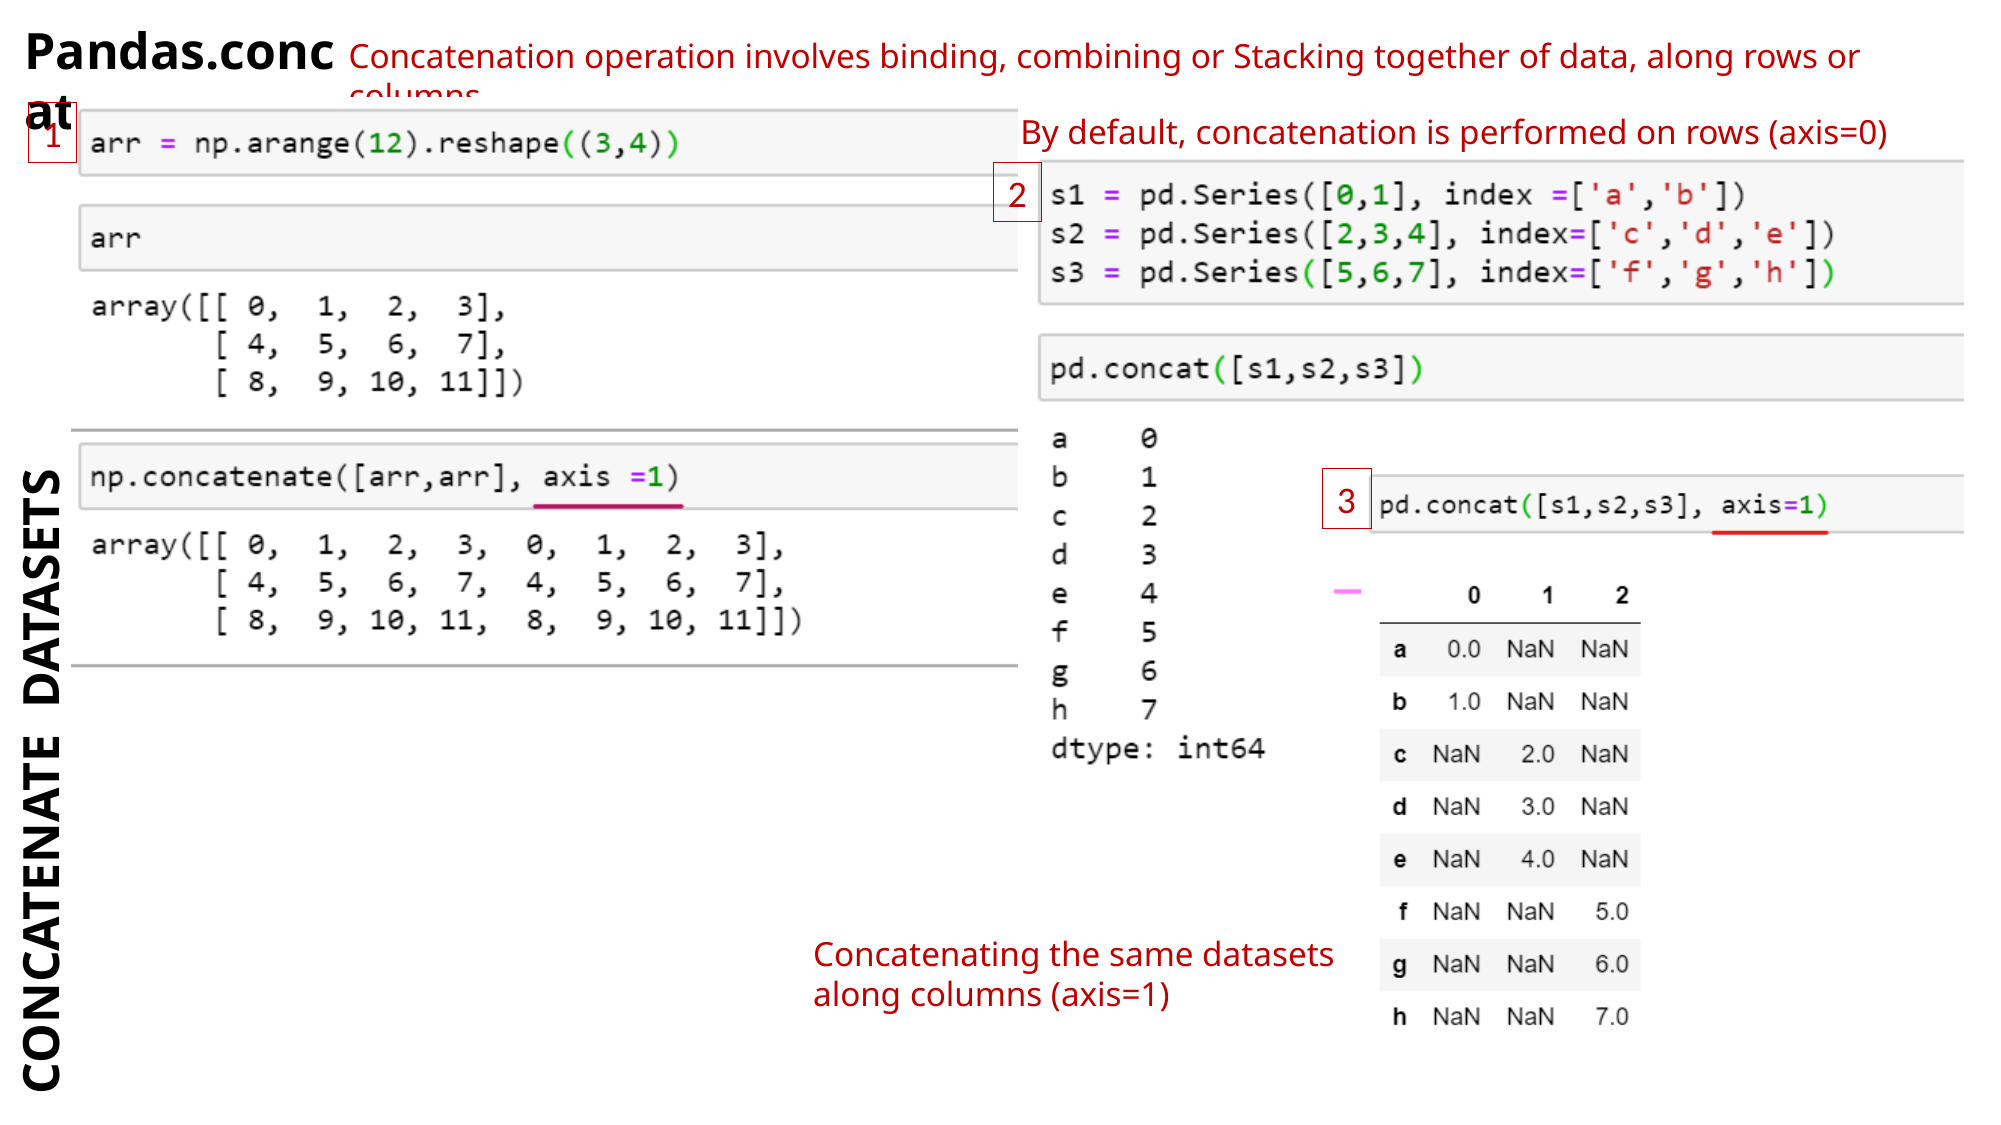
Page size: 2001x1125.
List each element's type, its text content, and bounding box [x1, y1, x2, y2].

text_box 2 [1018, 162, 1032, 222]
text_box Concatenation operation involves binding, combining or Stacking together of data, along rows or columns [333, 27, 1991, 123]
picture [1032, 149, 1964, 1048]
text_box CONCATENATE DATASETS [2, 426, 78, 1124]
picture [71, 97, 1018, 681]
text_box 1 [28, 102, 71, 163]
text_box Pandas.concat [9, 12, 375, 148]
text_box Concatenating the same datasets along columns (axis=1) [798, 925, 1361, 1021]
text_box By default, concatenation is performed on rows (axis=0) [1018, 103, 1949, 159]
